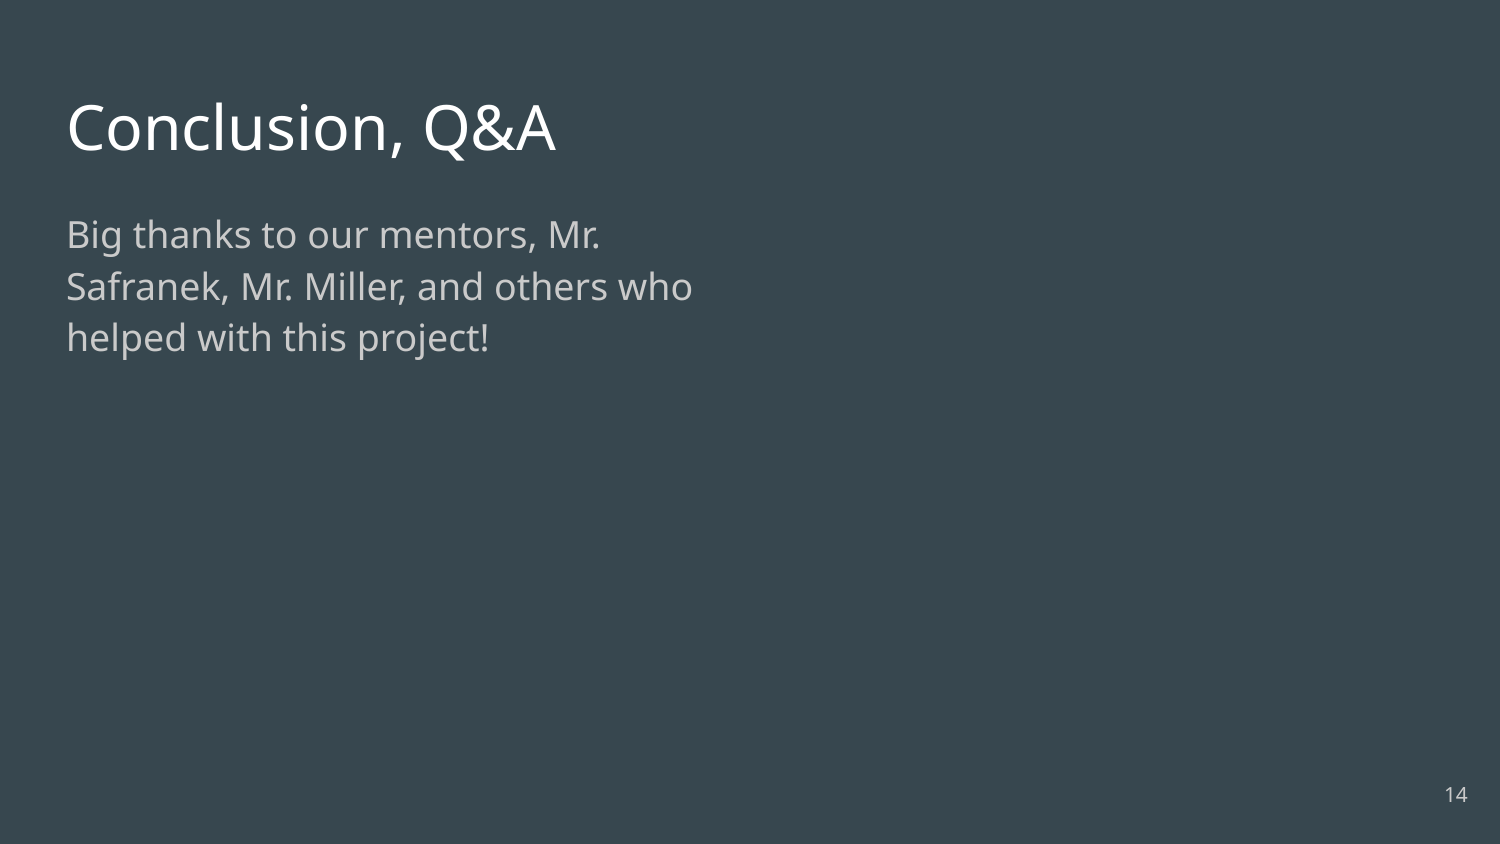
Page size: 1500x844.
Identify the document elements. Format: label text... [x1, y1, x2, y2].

list Big thanks to our mentors, Mr. Safranek, Mr. Miller, and others who helped with this project! [51, 189, 750, 694]
slide_number ‹#› [1392, 535, 1483, 844]
title Conclusion, Q&A [51, 72, 1449, 244]
